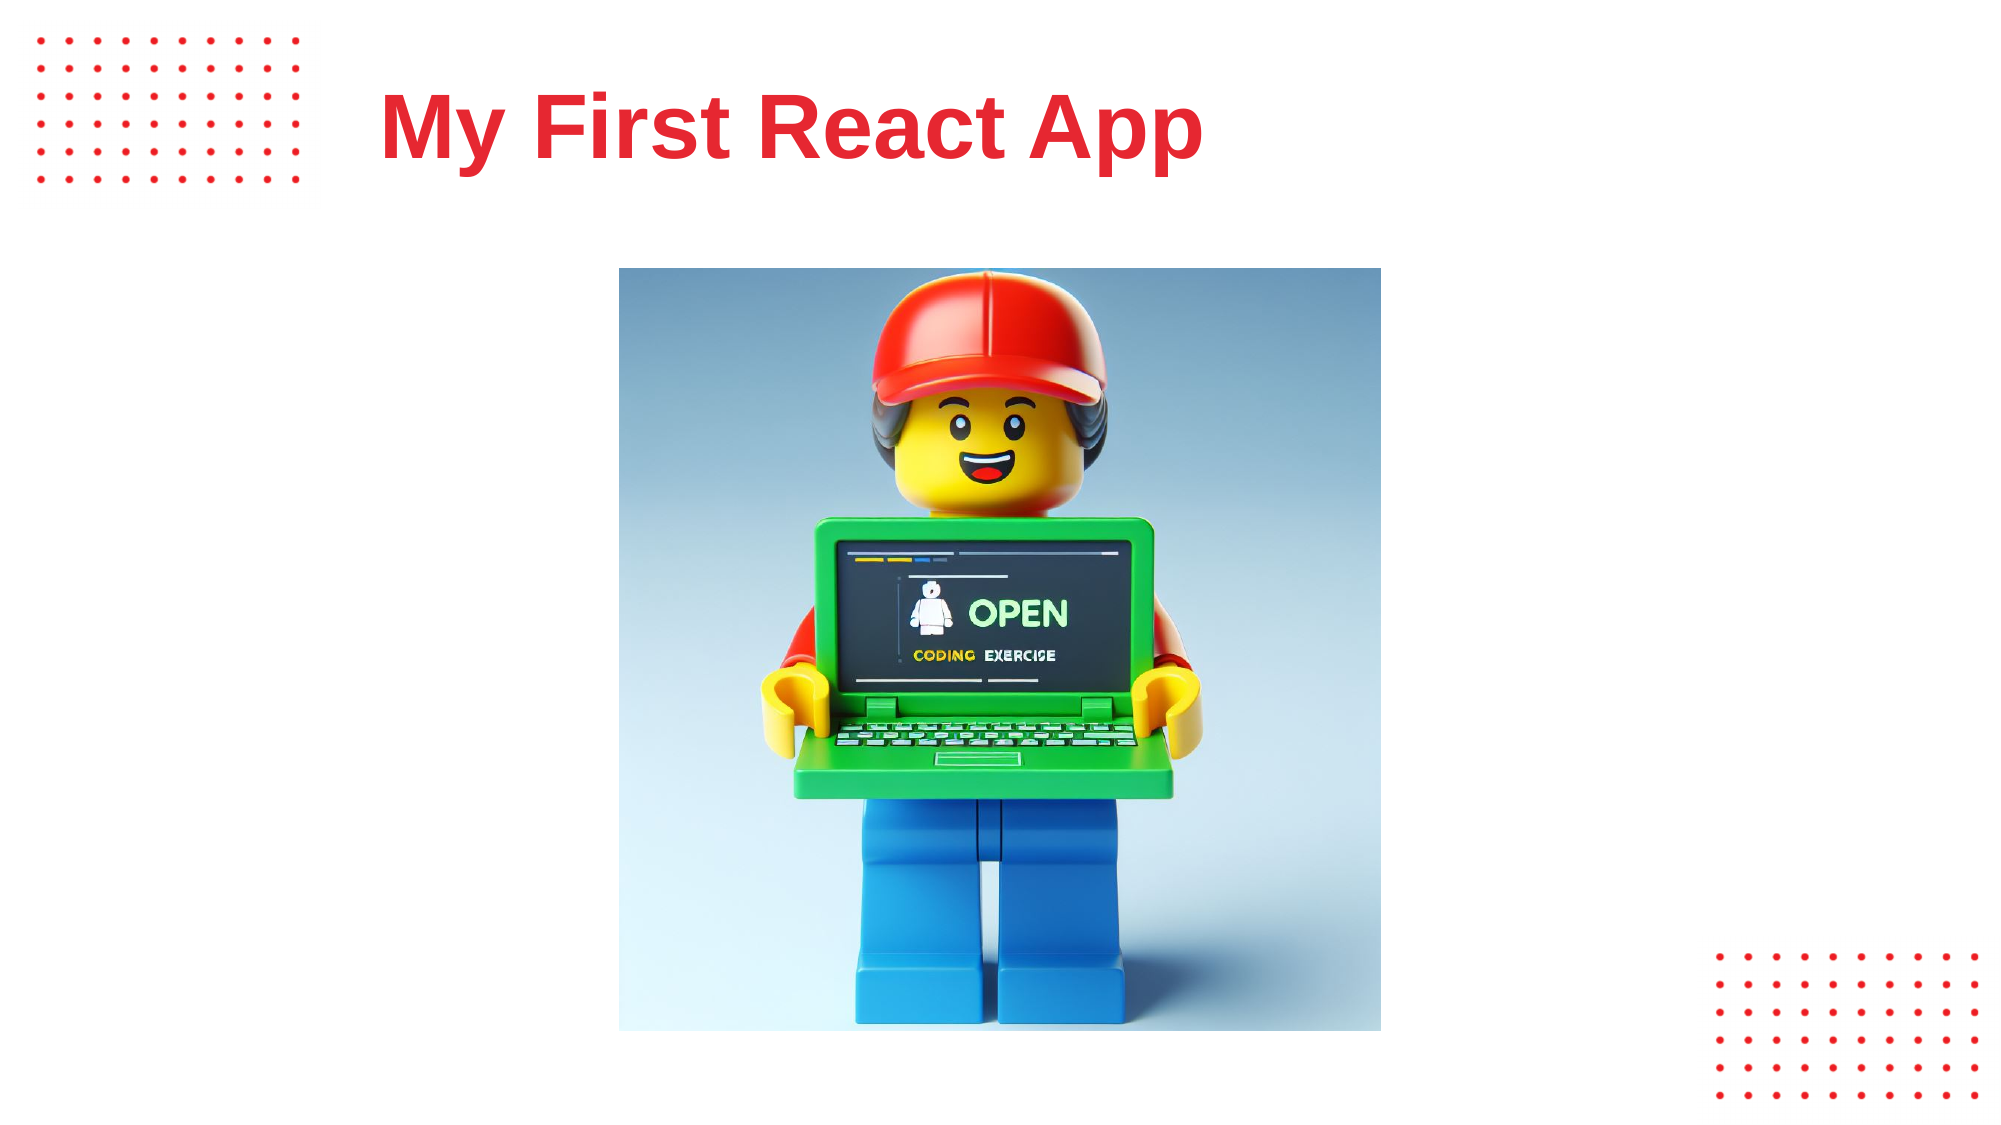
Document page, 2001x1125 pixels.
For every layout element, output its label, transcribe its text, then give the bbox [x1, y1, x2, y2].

picture [618, 268, 1382, 1031]
picture [1698, 937, 1999, 1124]
picture [19, 21, 320, 208]
title My First React App [364, 71, 1865, 192]
